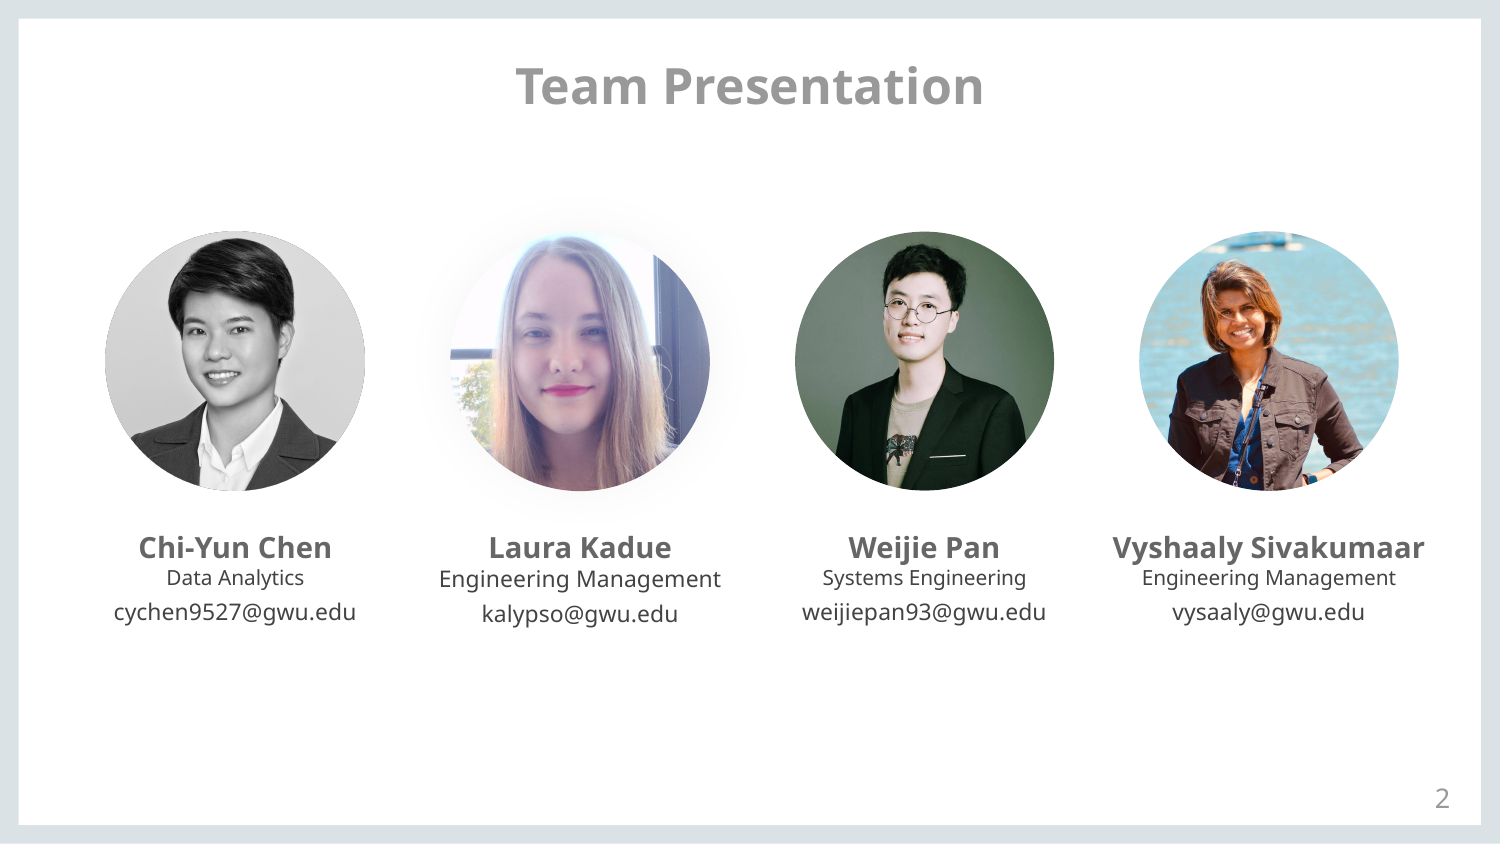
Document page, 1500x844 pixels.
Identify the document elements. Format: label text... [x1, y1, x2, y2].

picture [450, 231, 711, 492]
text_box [1110, 231, 1428, 685]
slide_number ‹#› [1391, 766, 1466, 832]
text_box Laura Kadue Engineering Management kalypso@gwu.edu [421, 529, 739, 685]
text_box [76, 231, 395, 650]
title Team Presentation [75, 46, 1425, 130]
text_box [766, 231, 1084, 685]
